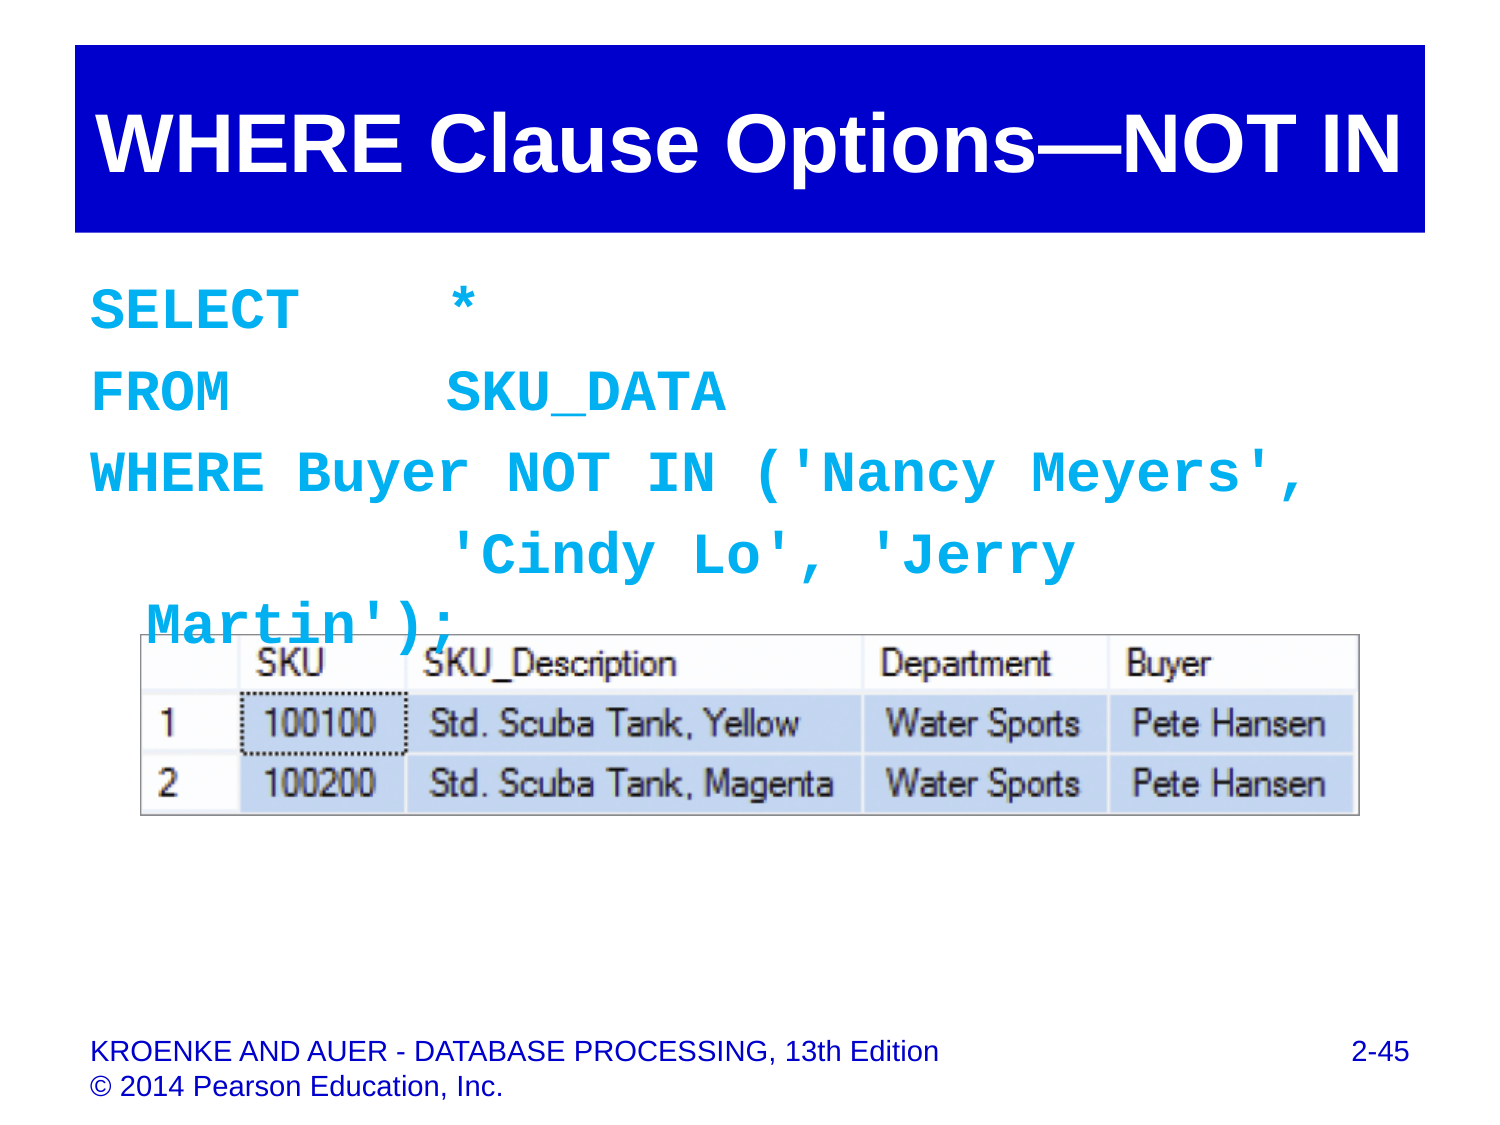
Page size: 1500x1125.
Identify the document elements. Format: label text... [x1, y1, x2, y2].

footer KROENKE AND AUER - DATABASE PROCESSING, 13th Edition © 2014 Pearson Education, Inc. [74, 1024, 976, 1104]
list SELECT * FROM SKU_DATA WHERE Buyer NOT IN ('Nancy Meyers', 'Cindy Lo', 'Jerry Martin'); [74, 262, 1426, 626]
picture [140, 634, 1360, 816]
slide_number 2-45 [1249, 1024, 1426, 1103]
title WHERE Clause Options—NOT IN [74, 44, 1426, 233]
